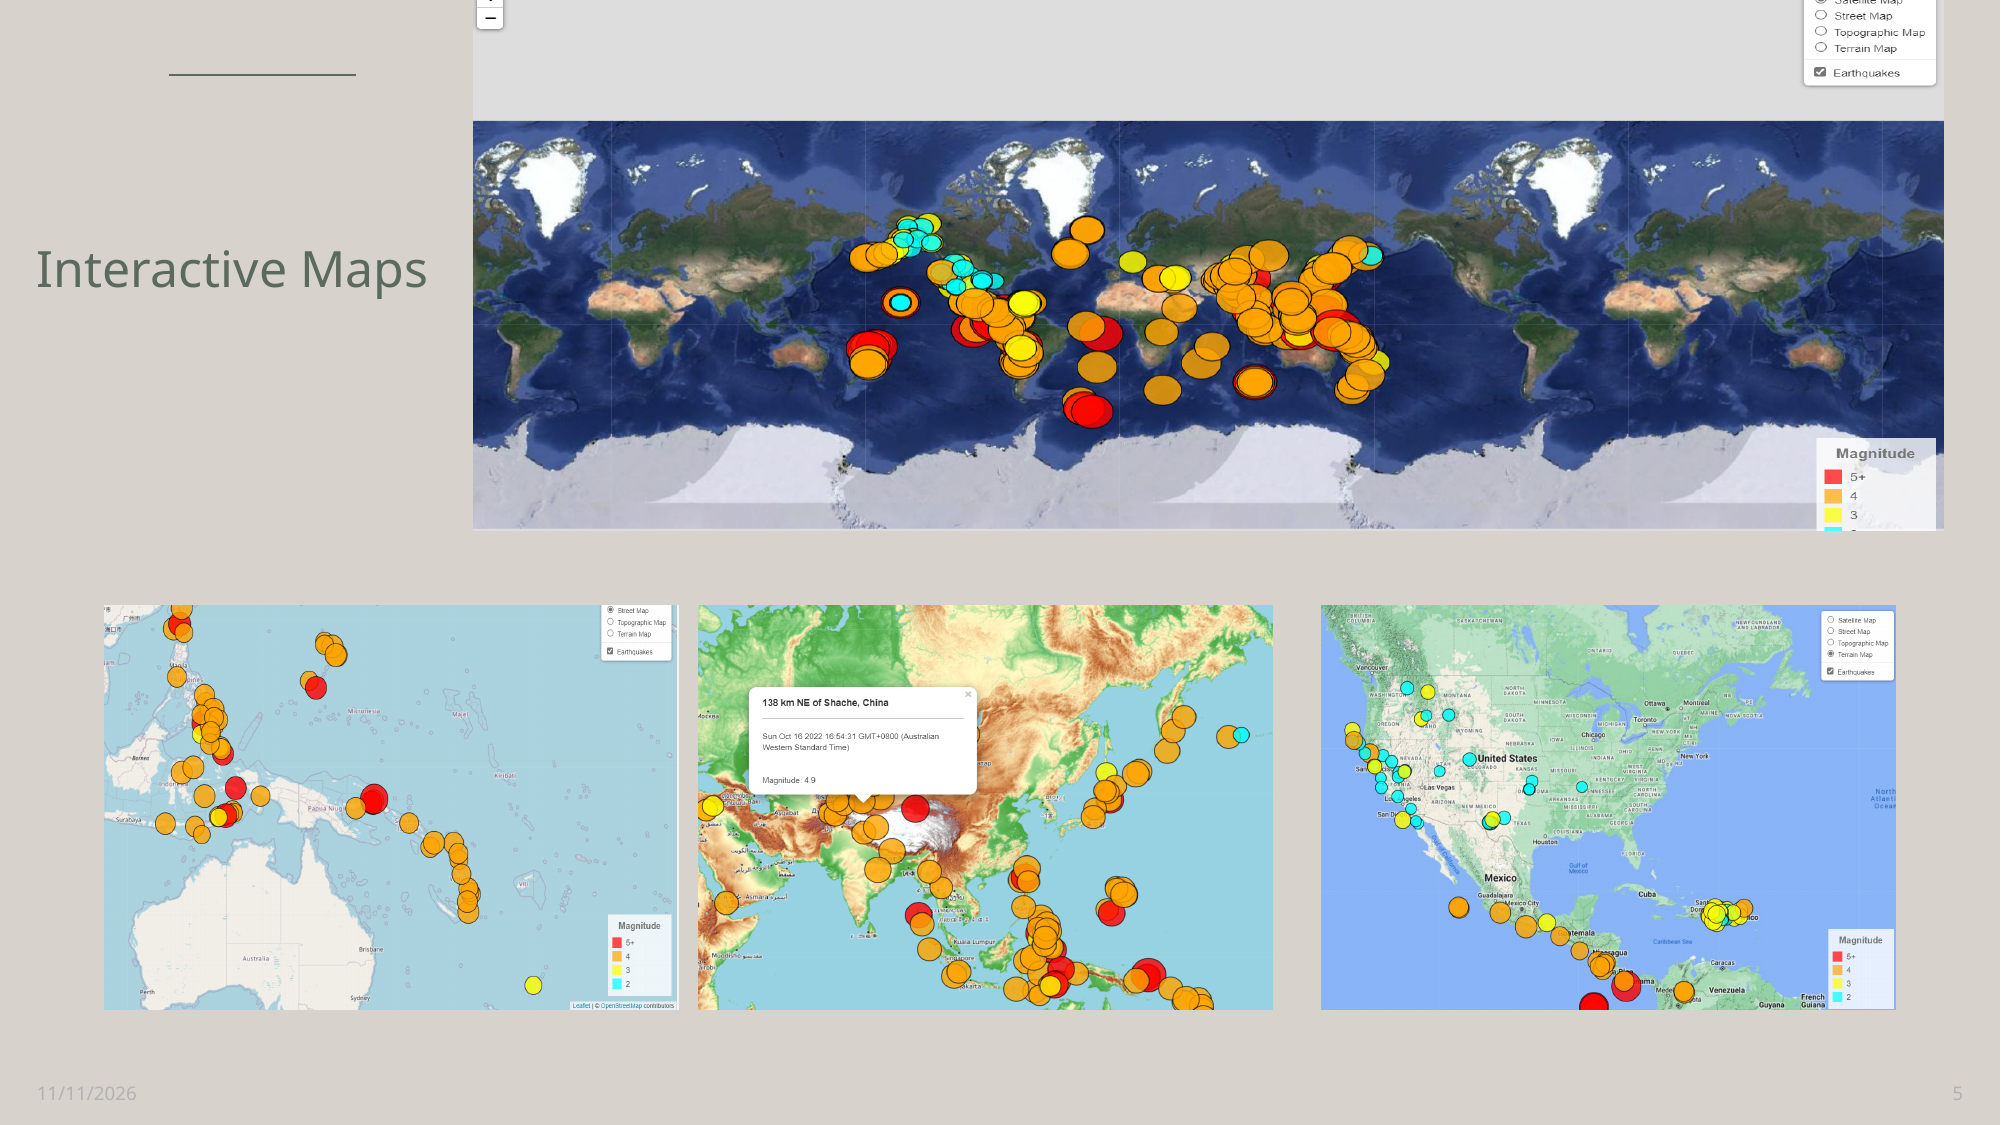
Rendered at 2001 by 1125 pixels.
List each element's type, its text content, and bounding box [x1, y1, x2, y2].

slide_number 5 [1528, 1064, 1979, 1124]
picture [473, 0, 1944, 531]
title Interactive Maps [21, 0, 666, 542]
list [698, 605, 1273, 1010]
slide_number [21, 1064, 472, 1124]
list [104, 605, 679, 1010]
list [1321, 605, 1896, 1010]
